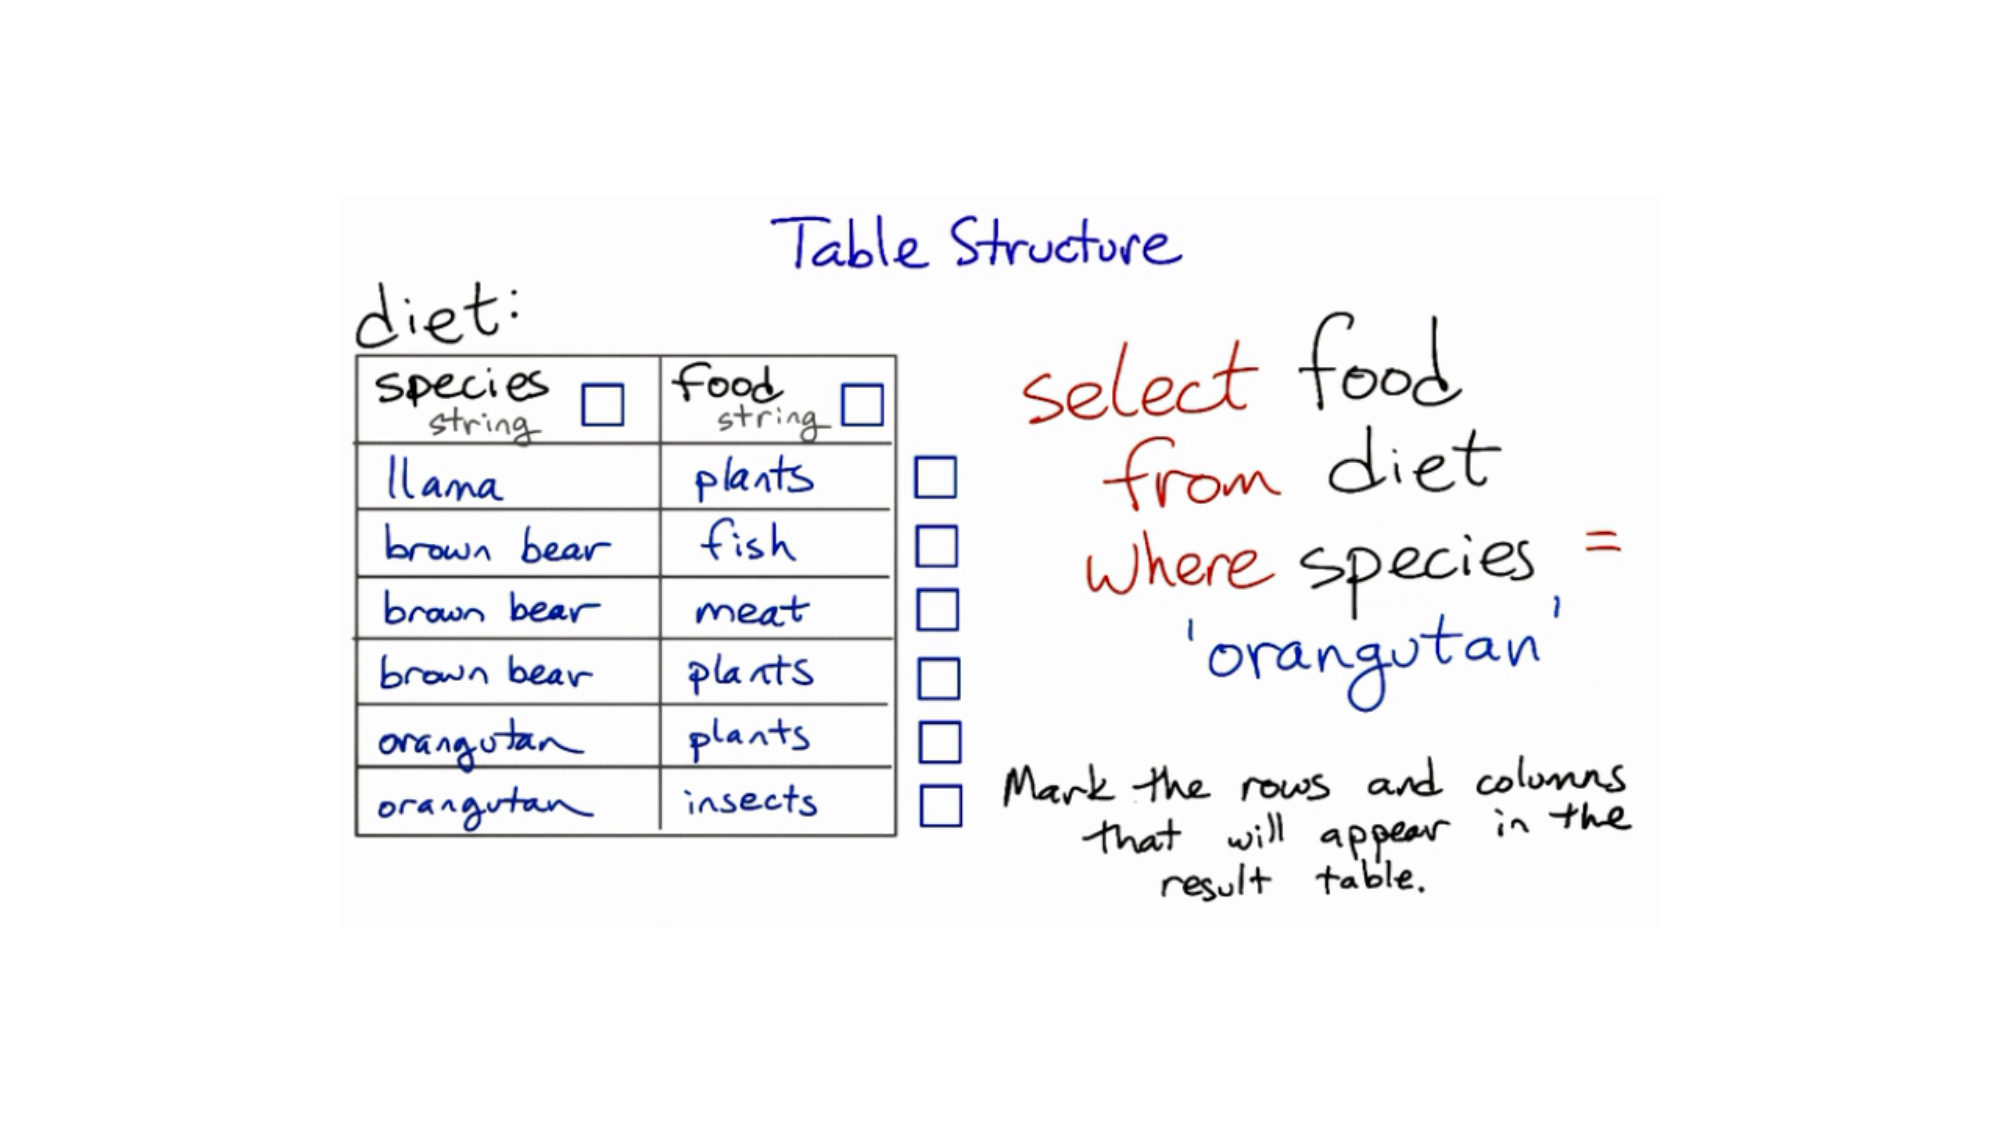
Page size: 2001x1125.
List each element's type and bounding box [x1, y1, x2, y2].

picture [340, 197, 1660, 928]
